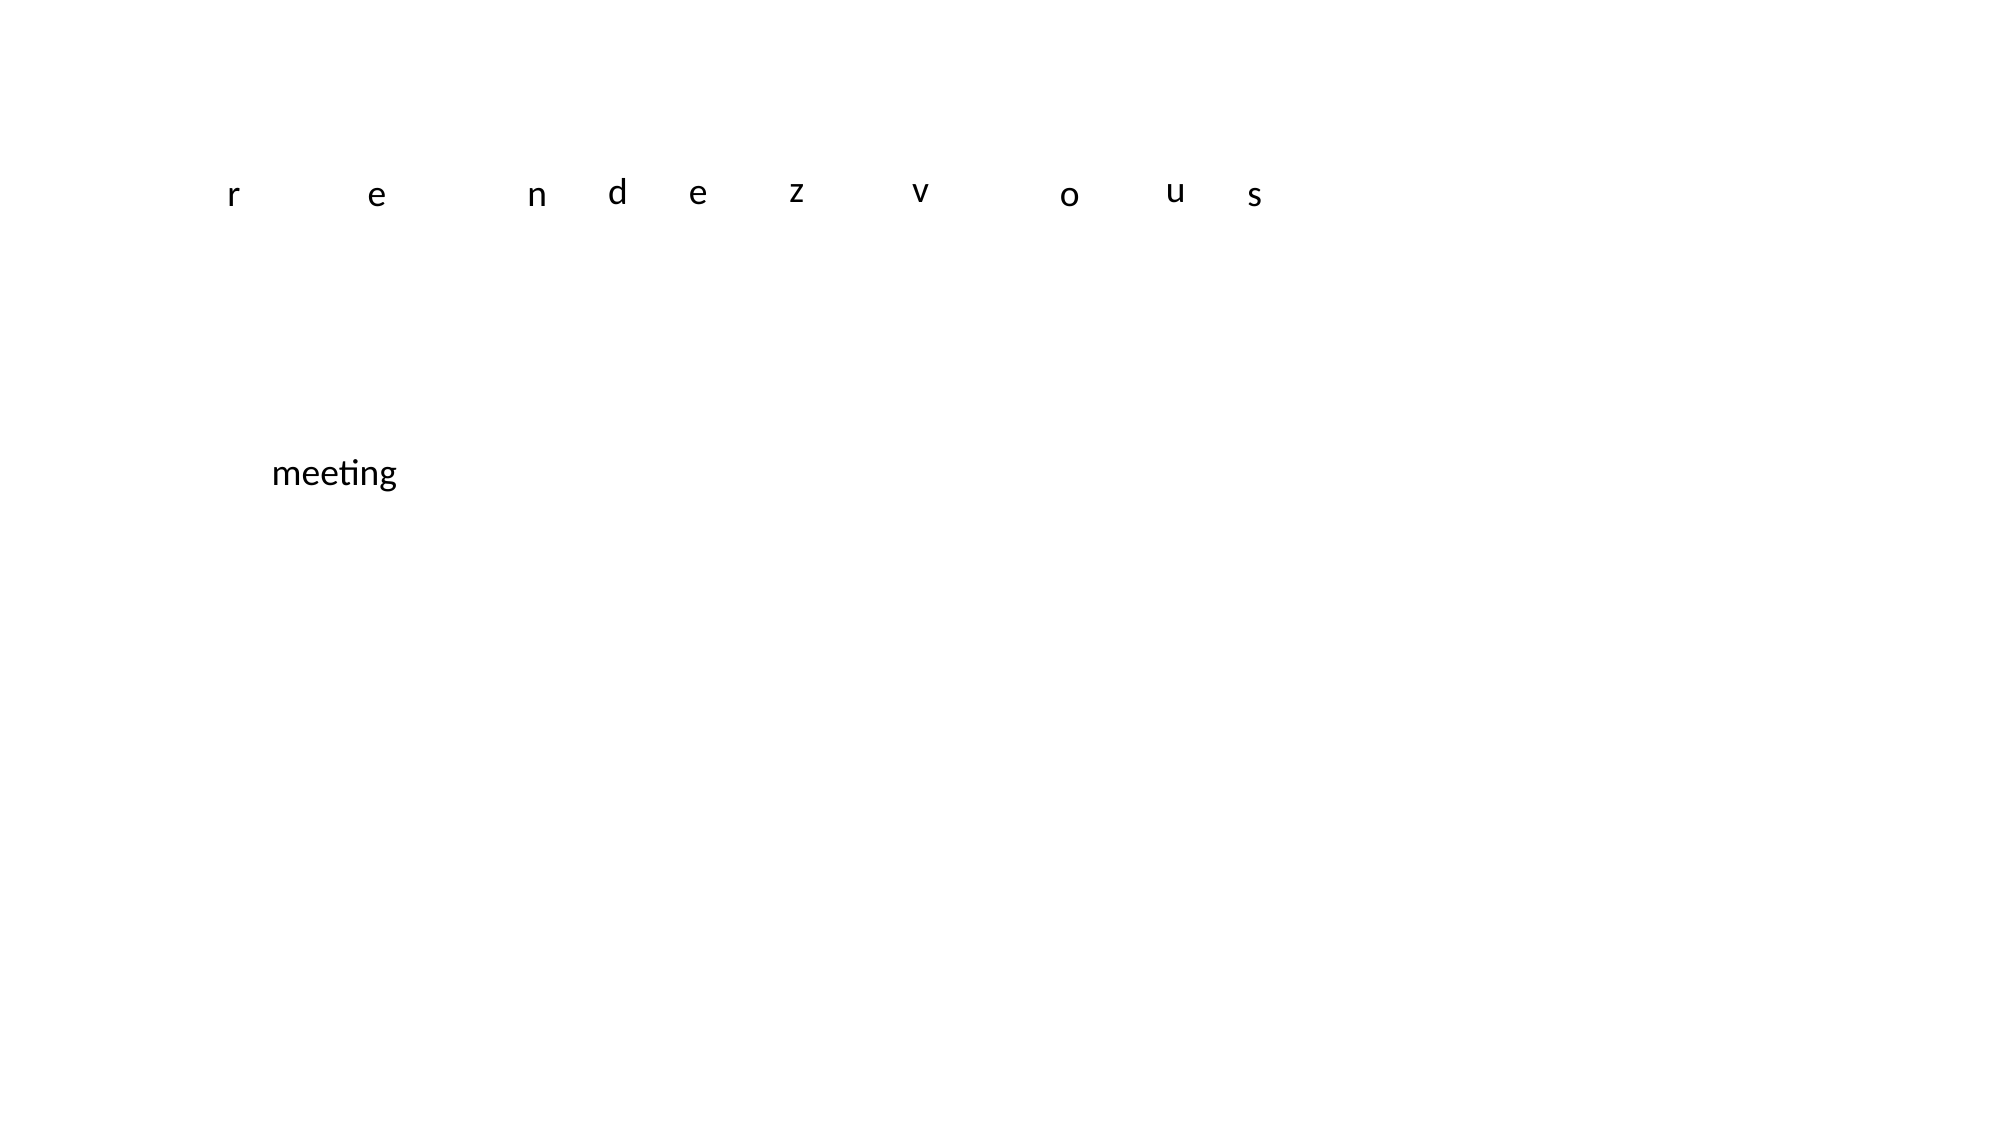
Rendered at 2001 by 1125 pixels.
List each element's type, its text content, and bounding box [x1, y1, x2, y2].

text_box r [212, 161, 256, 222]
text_box meeting [256, 440, 1151, 501]
text_box o [1044, 161, 1095, 222]
text_box e [674, 159, 723, 220]
text_box v [897, 158, 944, 218]
text_box s [1232, 161, 1278, 222]
text_box z [774, 158, 820, 218]
text_box n [512, 161, 563, 222]
text_box d [593, 159, 643, 220]
text_box e [352, 161, 402, 222]
text_box u [1150, 157, 1201, 218]
